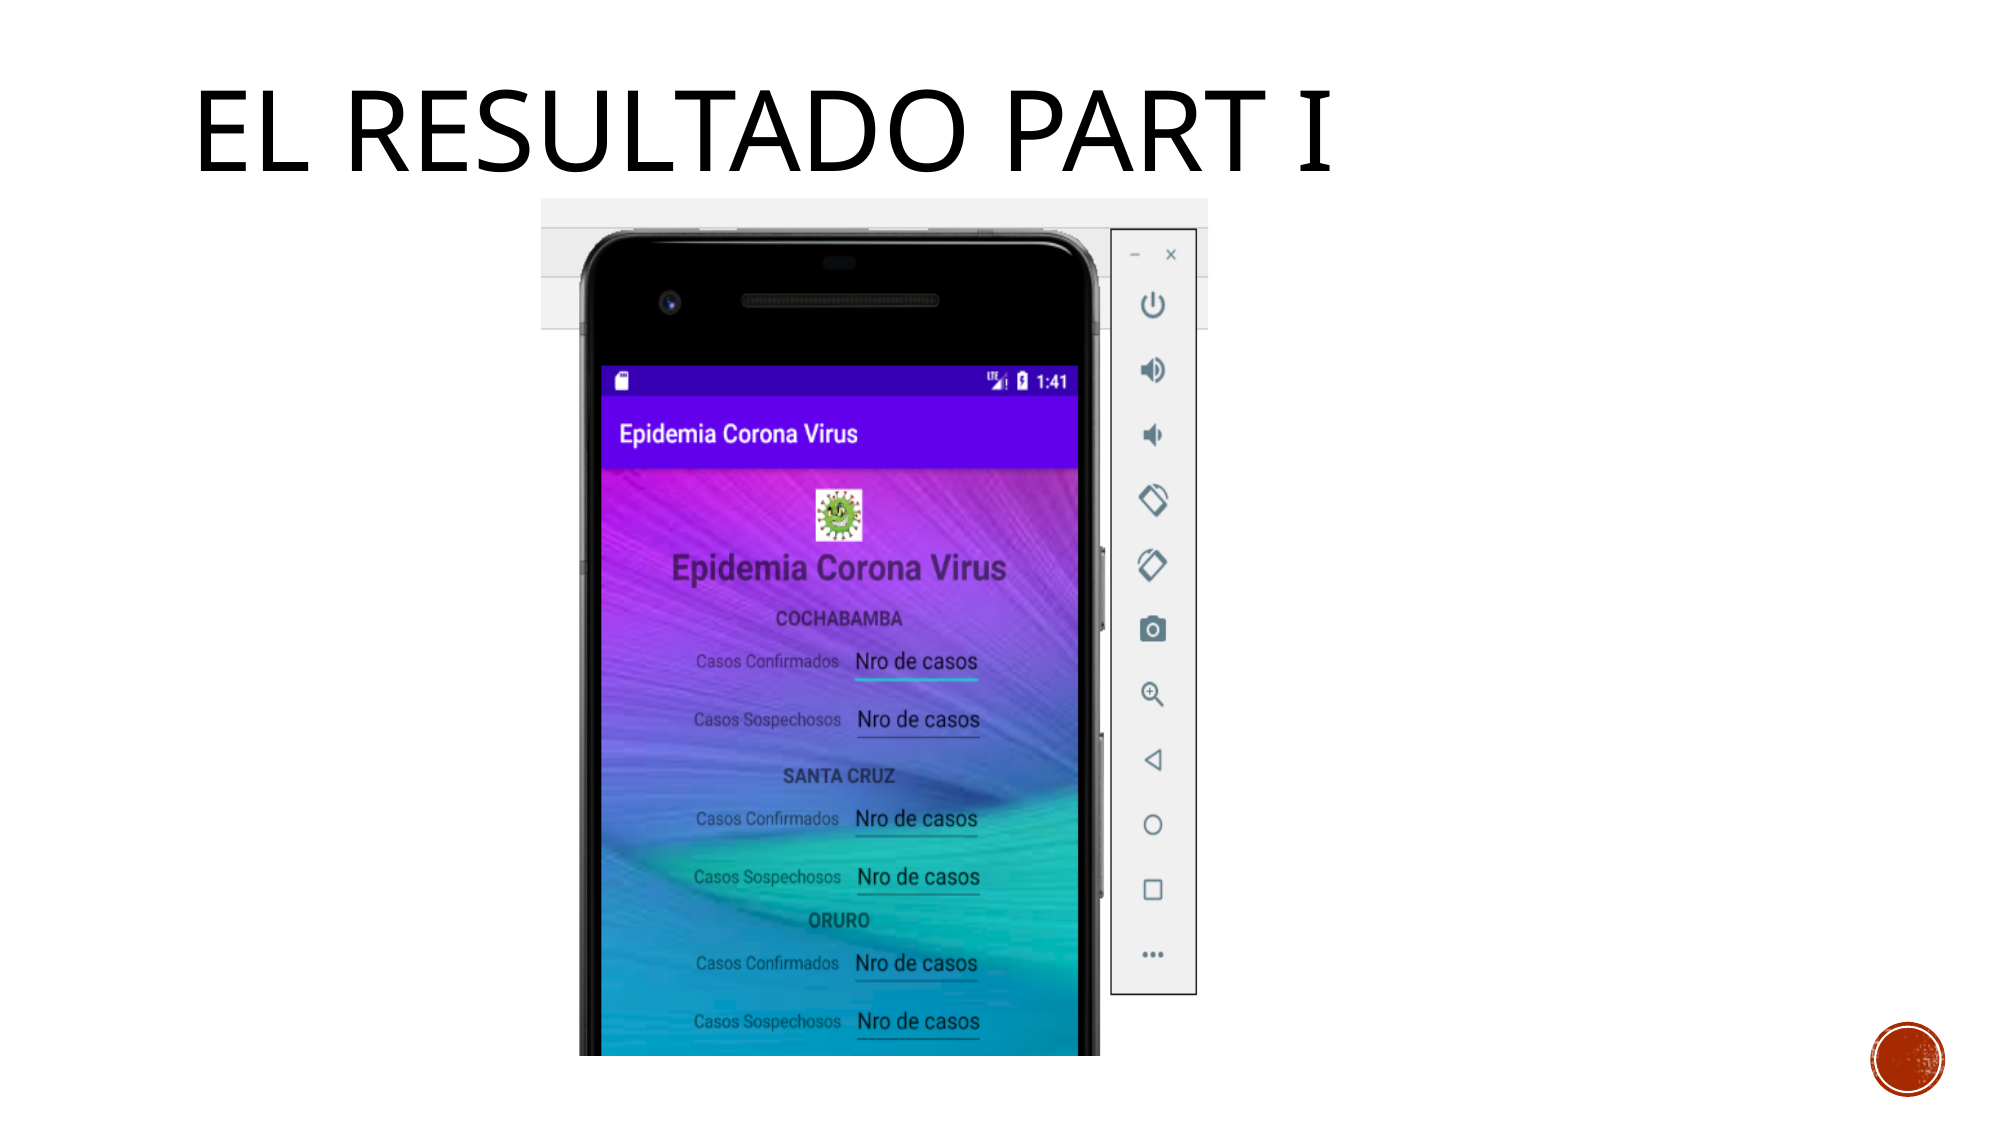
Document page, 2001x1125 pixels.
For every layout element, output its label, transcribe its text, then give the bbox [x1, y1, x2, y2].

picture [841, 1018, 857, 1024]
picture [693, 1028, 771, 1033]
title El resultado PART I [175, 41, 1826, 230]
picture [540, 198, 1209, 1056]
